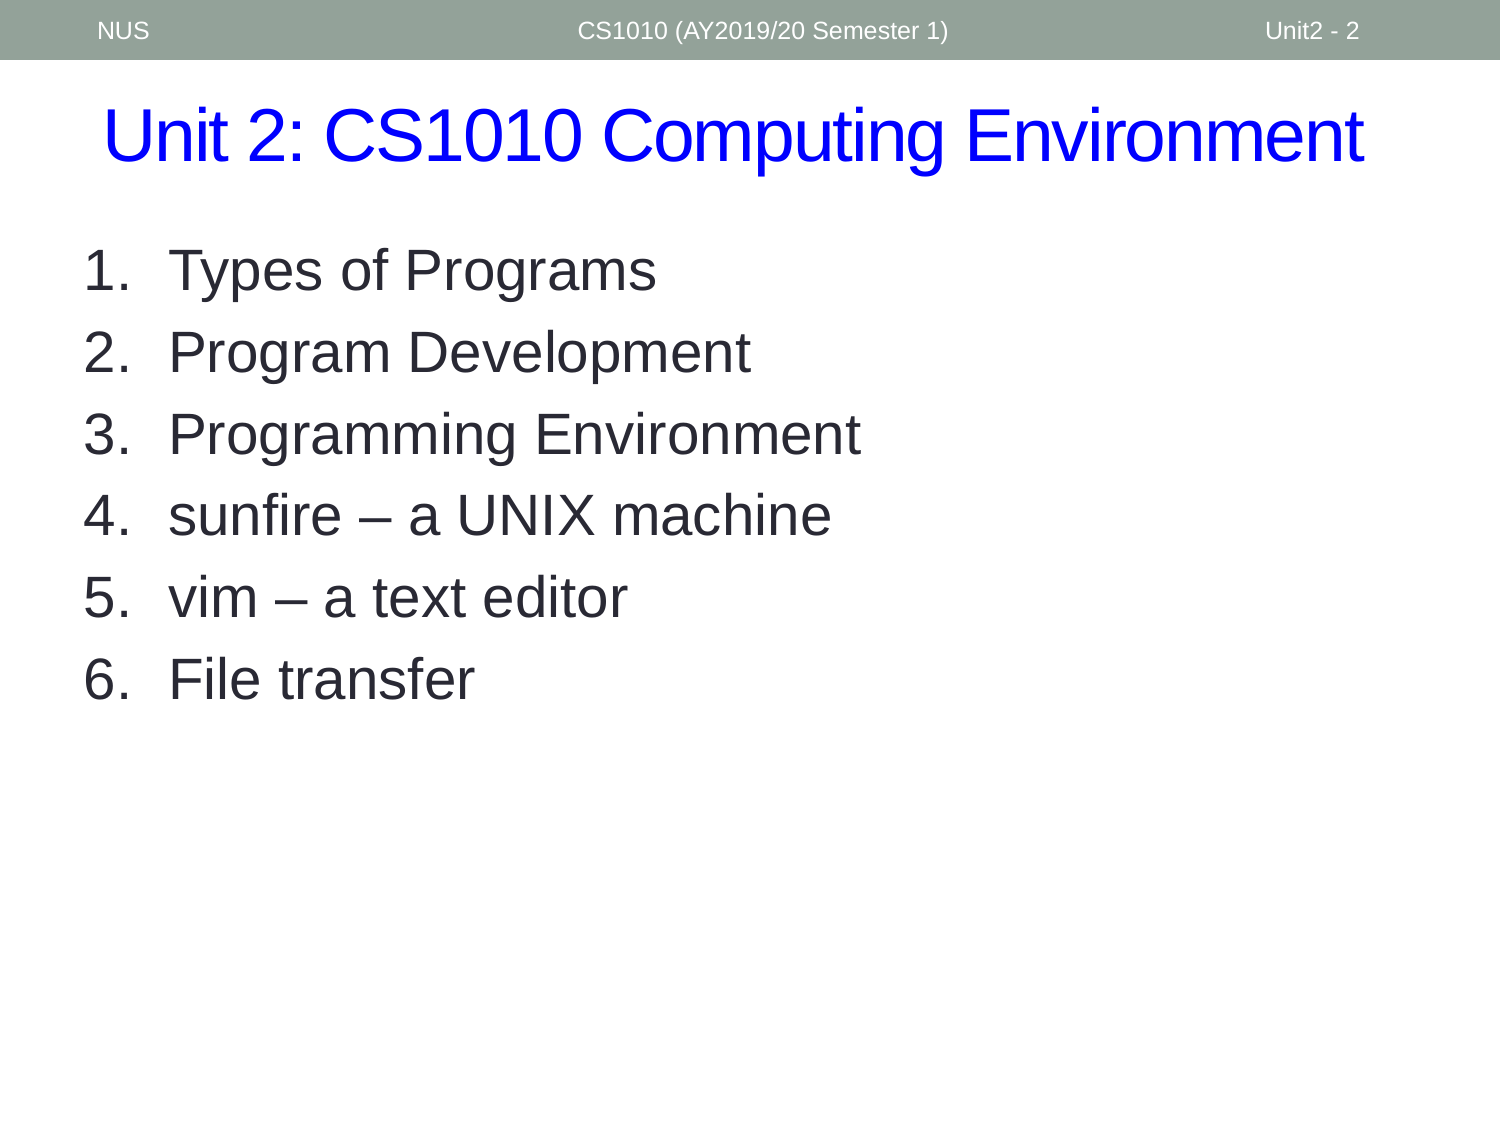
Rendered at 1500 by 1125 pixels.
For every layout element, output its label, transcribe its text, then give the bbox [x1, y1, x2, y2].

footer CS1010 (AY2019/20 Semester 1) [562, 3, 1238, 57]
title Unit 2: CS1010 Computing Environment [87, 62, 1463, 200]
slide_number Unit2 - 2 [1250, 3, 1425, 57]
slide_number NUS [75, 3, 550, 57]
list Types of Programs Program Development Programming Environment sunfire – a UNIX machine vim – a text editor File transfer [68, 224, 1450, 963]
